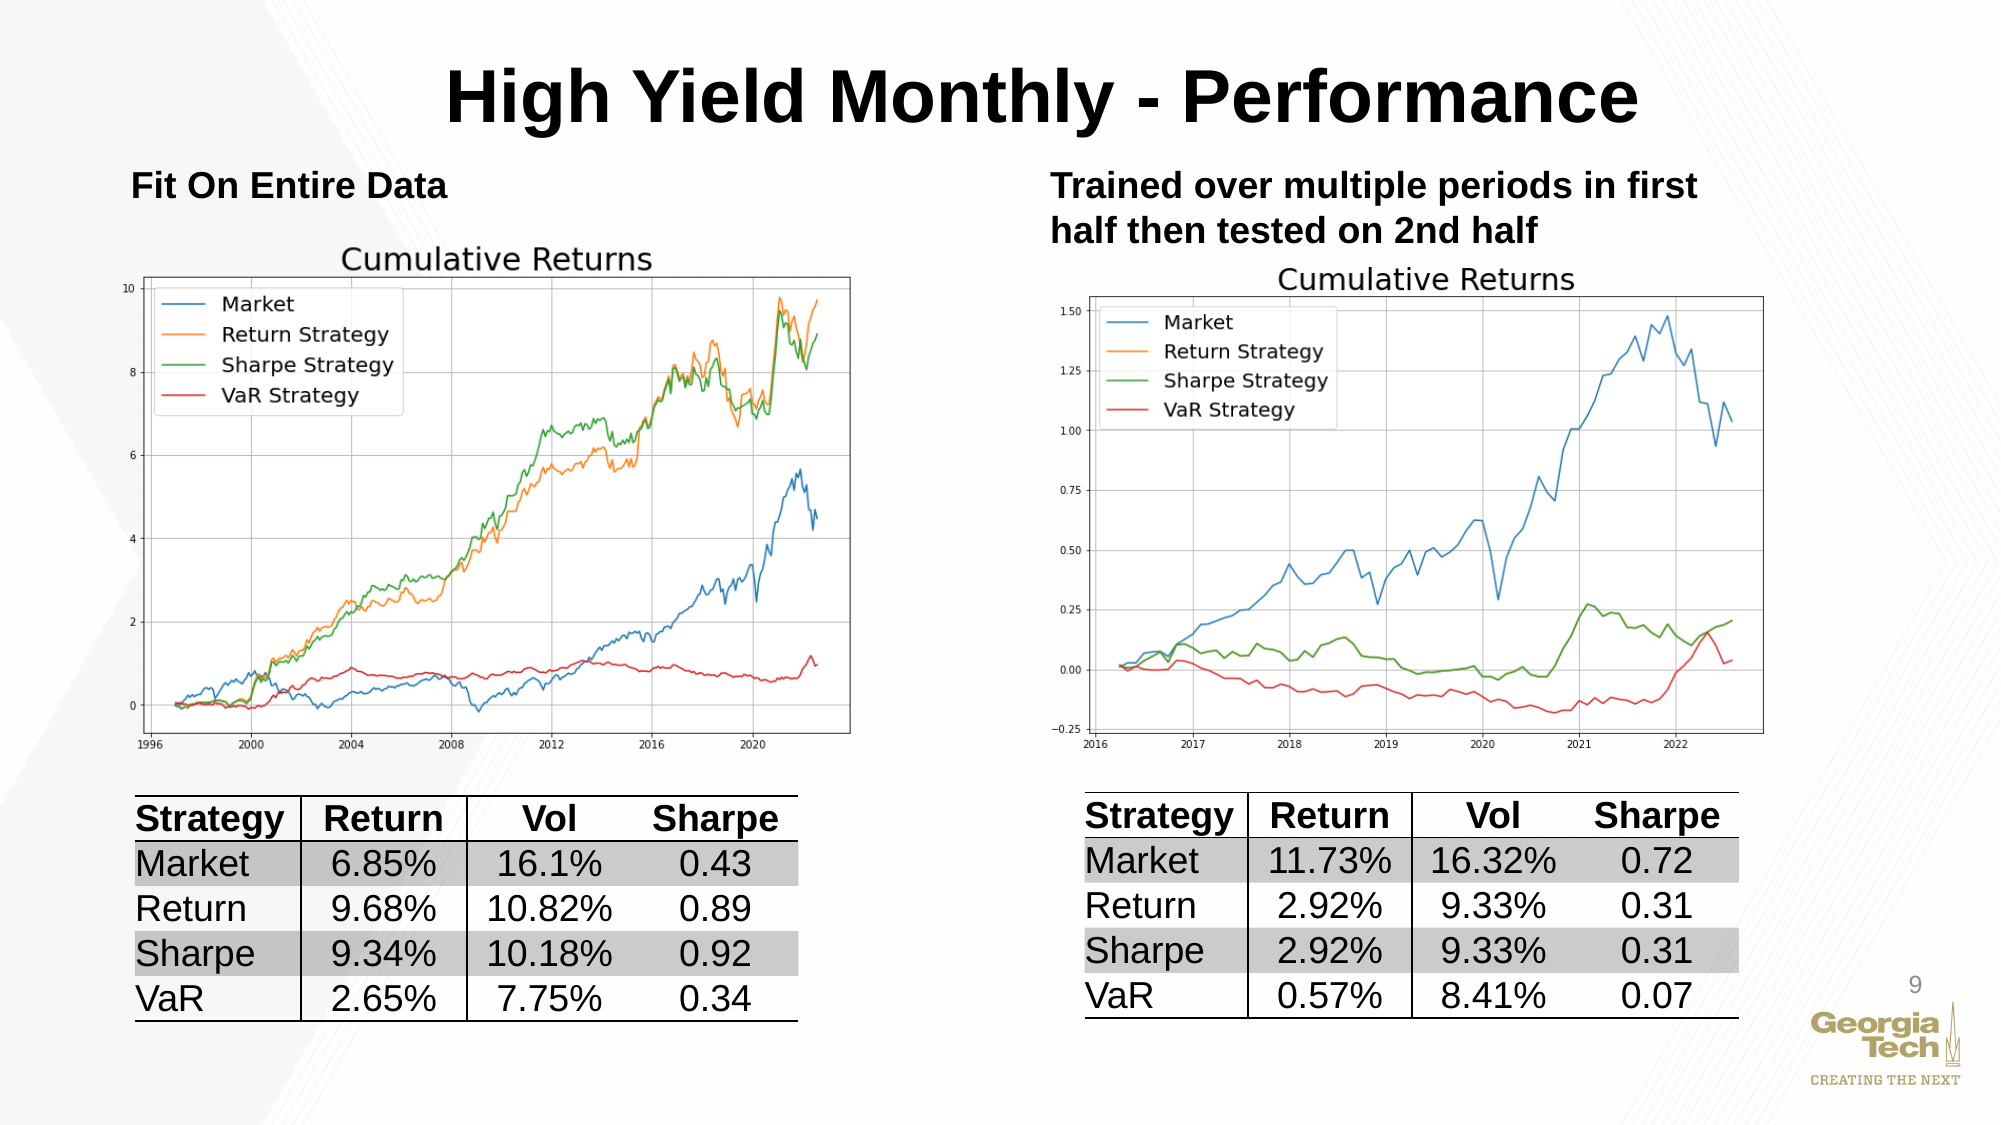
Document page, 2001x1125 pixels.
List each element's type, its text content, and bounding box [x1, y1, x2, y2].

table_header Strategy [135, 797, 300, 840]
table_cell Sharpe [1085, 928, 1247, 973]
table_cell 9.68% [302, 886, 466, 931]
table_cell 7.75% [468, 976, 633, 1020]
table_cell 0.31 [1575, 883, 1739, 928]
table_cell 6.85% [302, 842, 466, 886]
table_cell VaR [135, 976, 300, 1020]
table_cell 9.33% [1413, 883, 1575, 928]
text_box High Yield Monthly - Performance [344, 39, 1743, 145]
table_cell 0.43 [633, 842, 798, 886]
table_cell 0.07 [1575, 973, 1739, 1017]
table_header Sharpe [1575, 793, 1739, 837]
table_cell 9.33% [1413, 928, 1575, 973]
table_header Vol [1413, 793, 1575, 837]
text_box Fit On Entire Data [115, 153, 472, 214]
table_cell 10.82% [468, 886, 633, 931]
table_cell 16.32% [1413, 838, 1575, 883]
table_cell Return [135, 886, 300, 931]
table_cell 0.92 [633, 931, 798, 976]
table_cell 16.1% [468, 842, 633, 886]
table_header Sharpe [633, 797, 798, 840]
table_cell 2.92% [1249, 928, 1411, 973]
table_cell Market [135, 842, 300, 886]
table_cell 10.18% [468, 931, 633, 976]
picture [0, 0, 2001, 1125]
table_cell 0.72 [1575, 838, 1739, 883]
table_cell 8.41% [1413, 973, 1575, 1017]
table_cell 0.34 [633, 976, 798, 1020]
table_cell 2.92% [1249, 883, 1411, 928]
table_header Return [302, 797, 466, 840]
table_cell 2.65% [302, 976, 466, 1020]
table_header Vol [468, 797, 633, 840]
table_cell 11.73% [1249, 838, 1411, 883]
table_cell Market [1085, 838, 1247, 883]
table_header Return [1249, 793, 1411, 837]
table_cell VaR [1085, 973, 1247, 1017]
table_cell 0.31 [1575, 928, 1739, 973]
table_header Strategy [1085, 793, 1247, 837]
slide_number 9 [1739, 953, 1938, 1014]
text_box Trained over multiple periods in first half then tested on 2nd half [1035, 153, 1730, 259]
table_cell 0.89 [633, 886, 798, 931]
table_cell Sharpe [135, 931, 300, 976]
table_cell Return [1085, 883, 1247, 928]
table_cell 0.57% [1249, 973, 1411, 1017]
table_cell 9.34% [302, 931, 466, 976]
